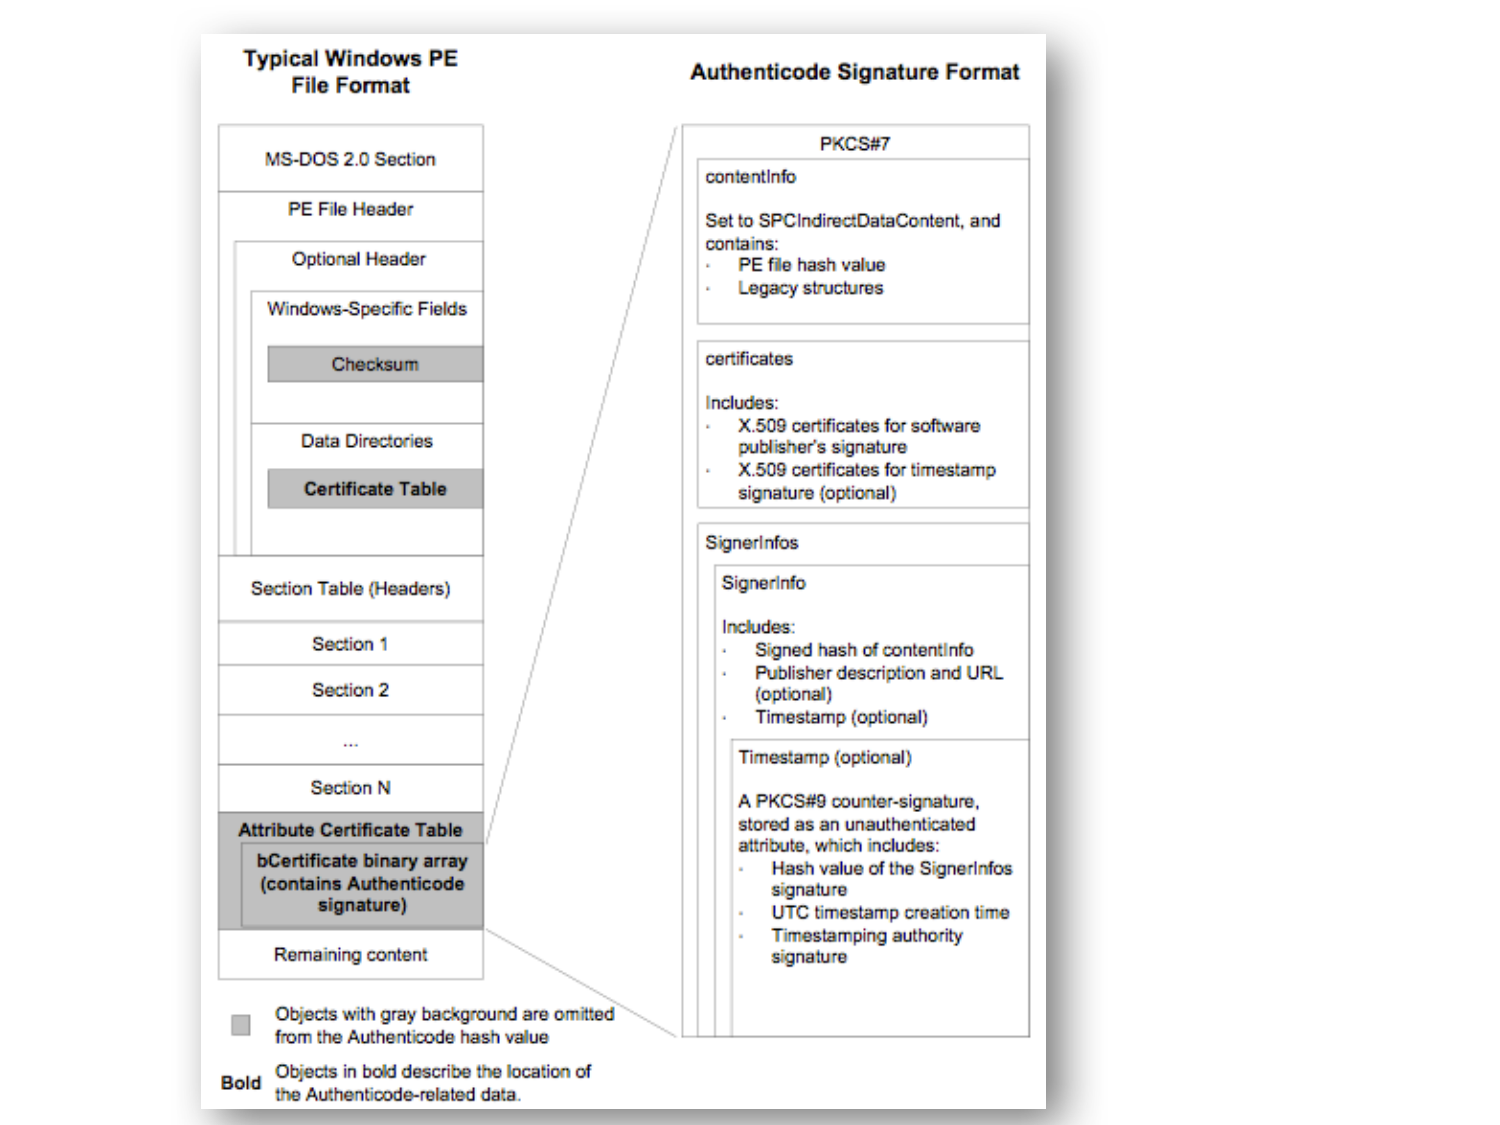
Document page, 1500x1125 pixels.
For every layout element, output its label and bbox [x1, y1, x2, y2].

list [201, 34, 1046, 1109]
